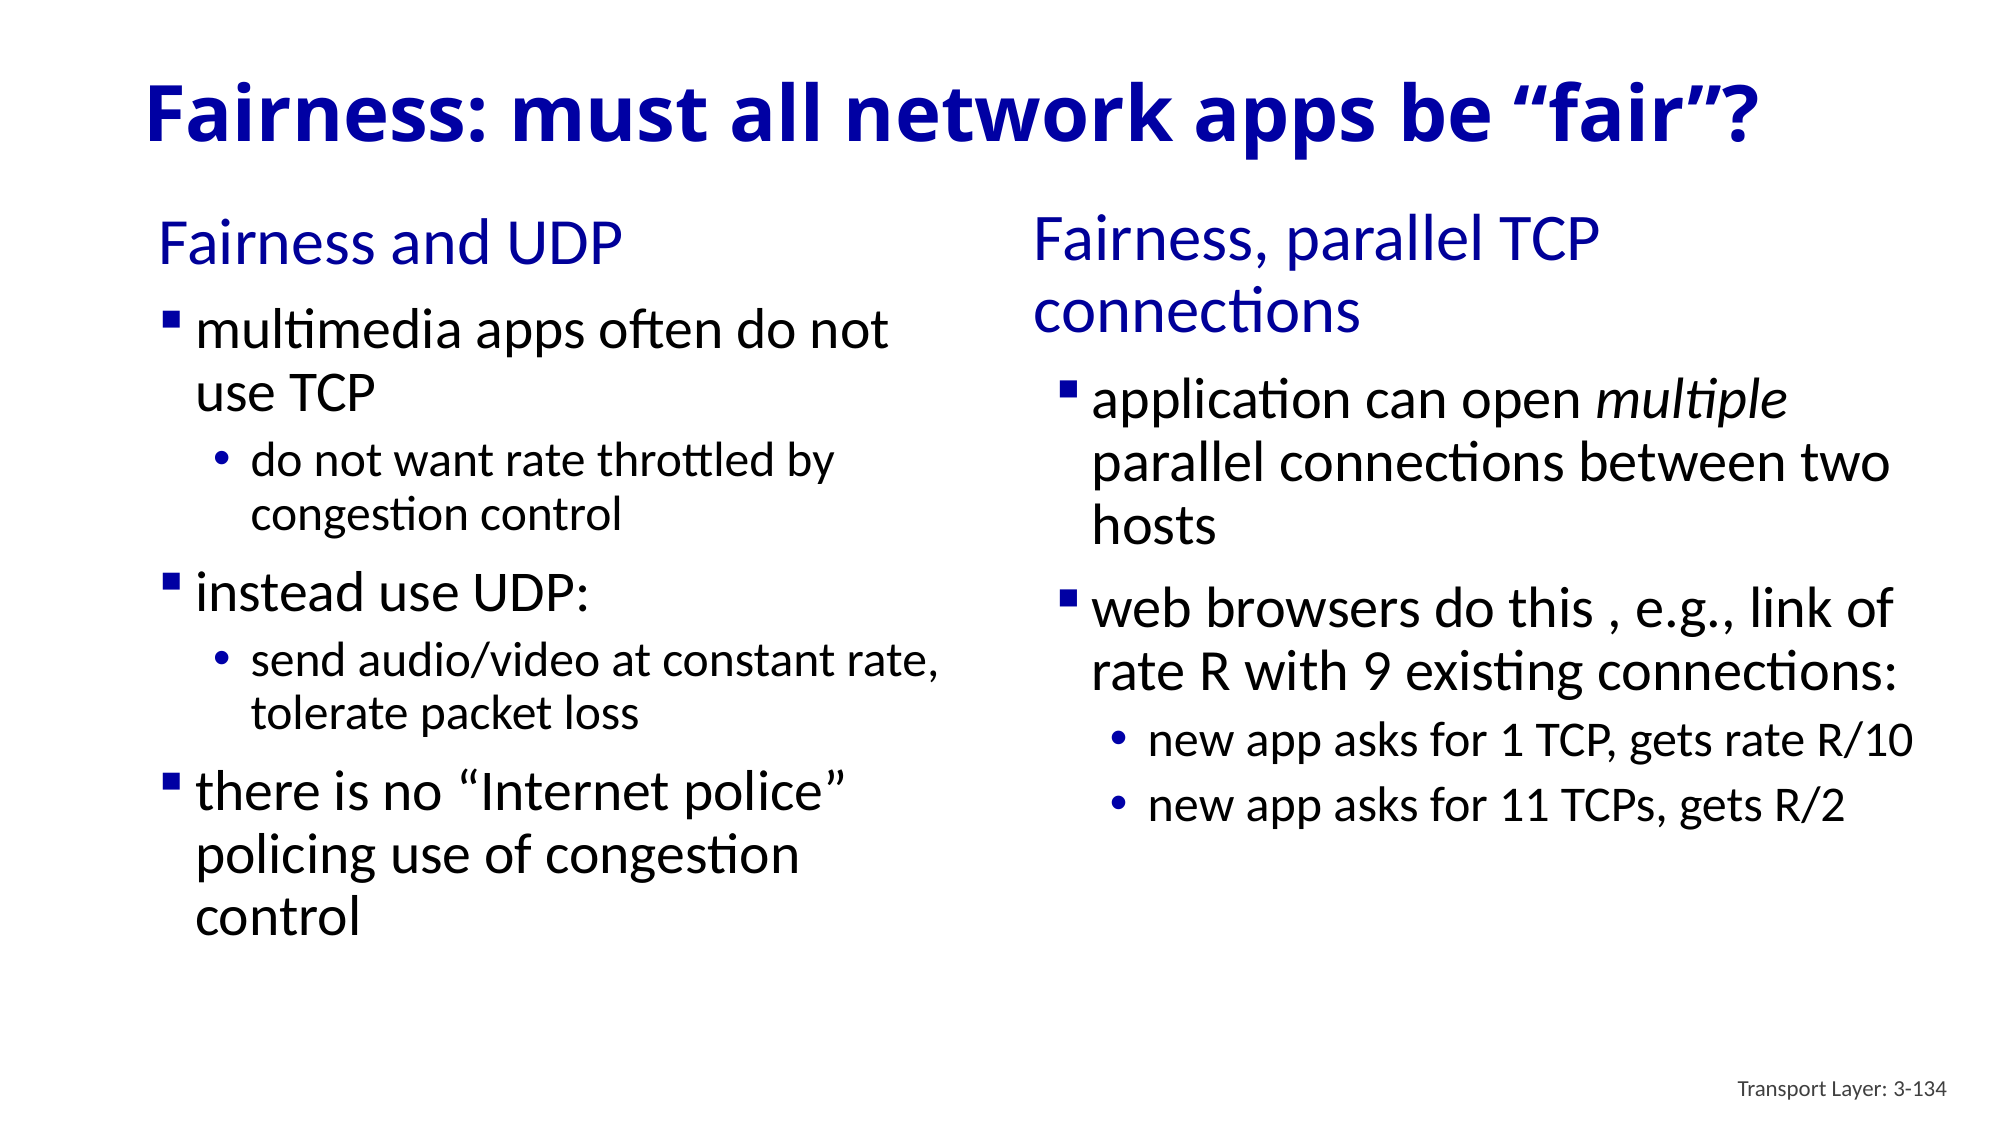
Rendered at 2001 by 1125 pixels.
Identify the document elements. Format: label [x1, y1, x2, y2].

text_box [1018, 195, 1934, 1027]
title [128, 42, 1906, 190]
text_box [122, 199, 977, 963]
slide_number [1512, 1056, 1963, 1117]
